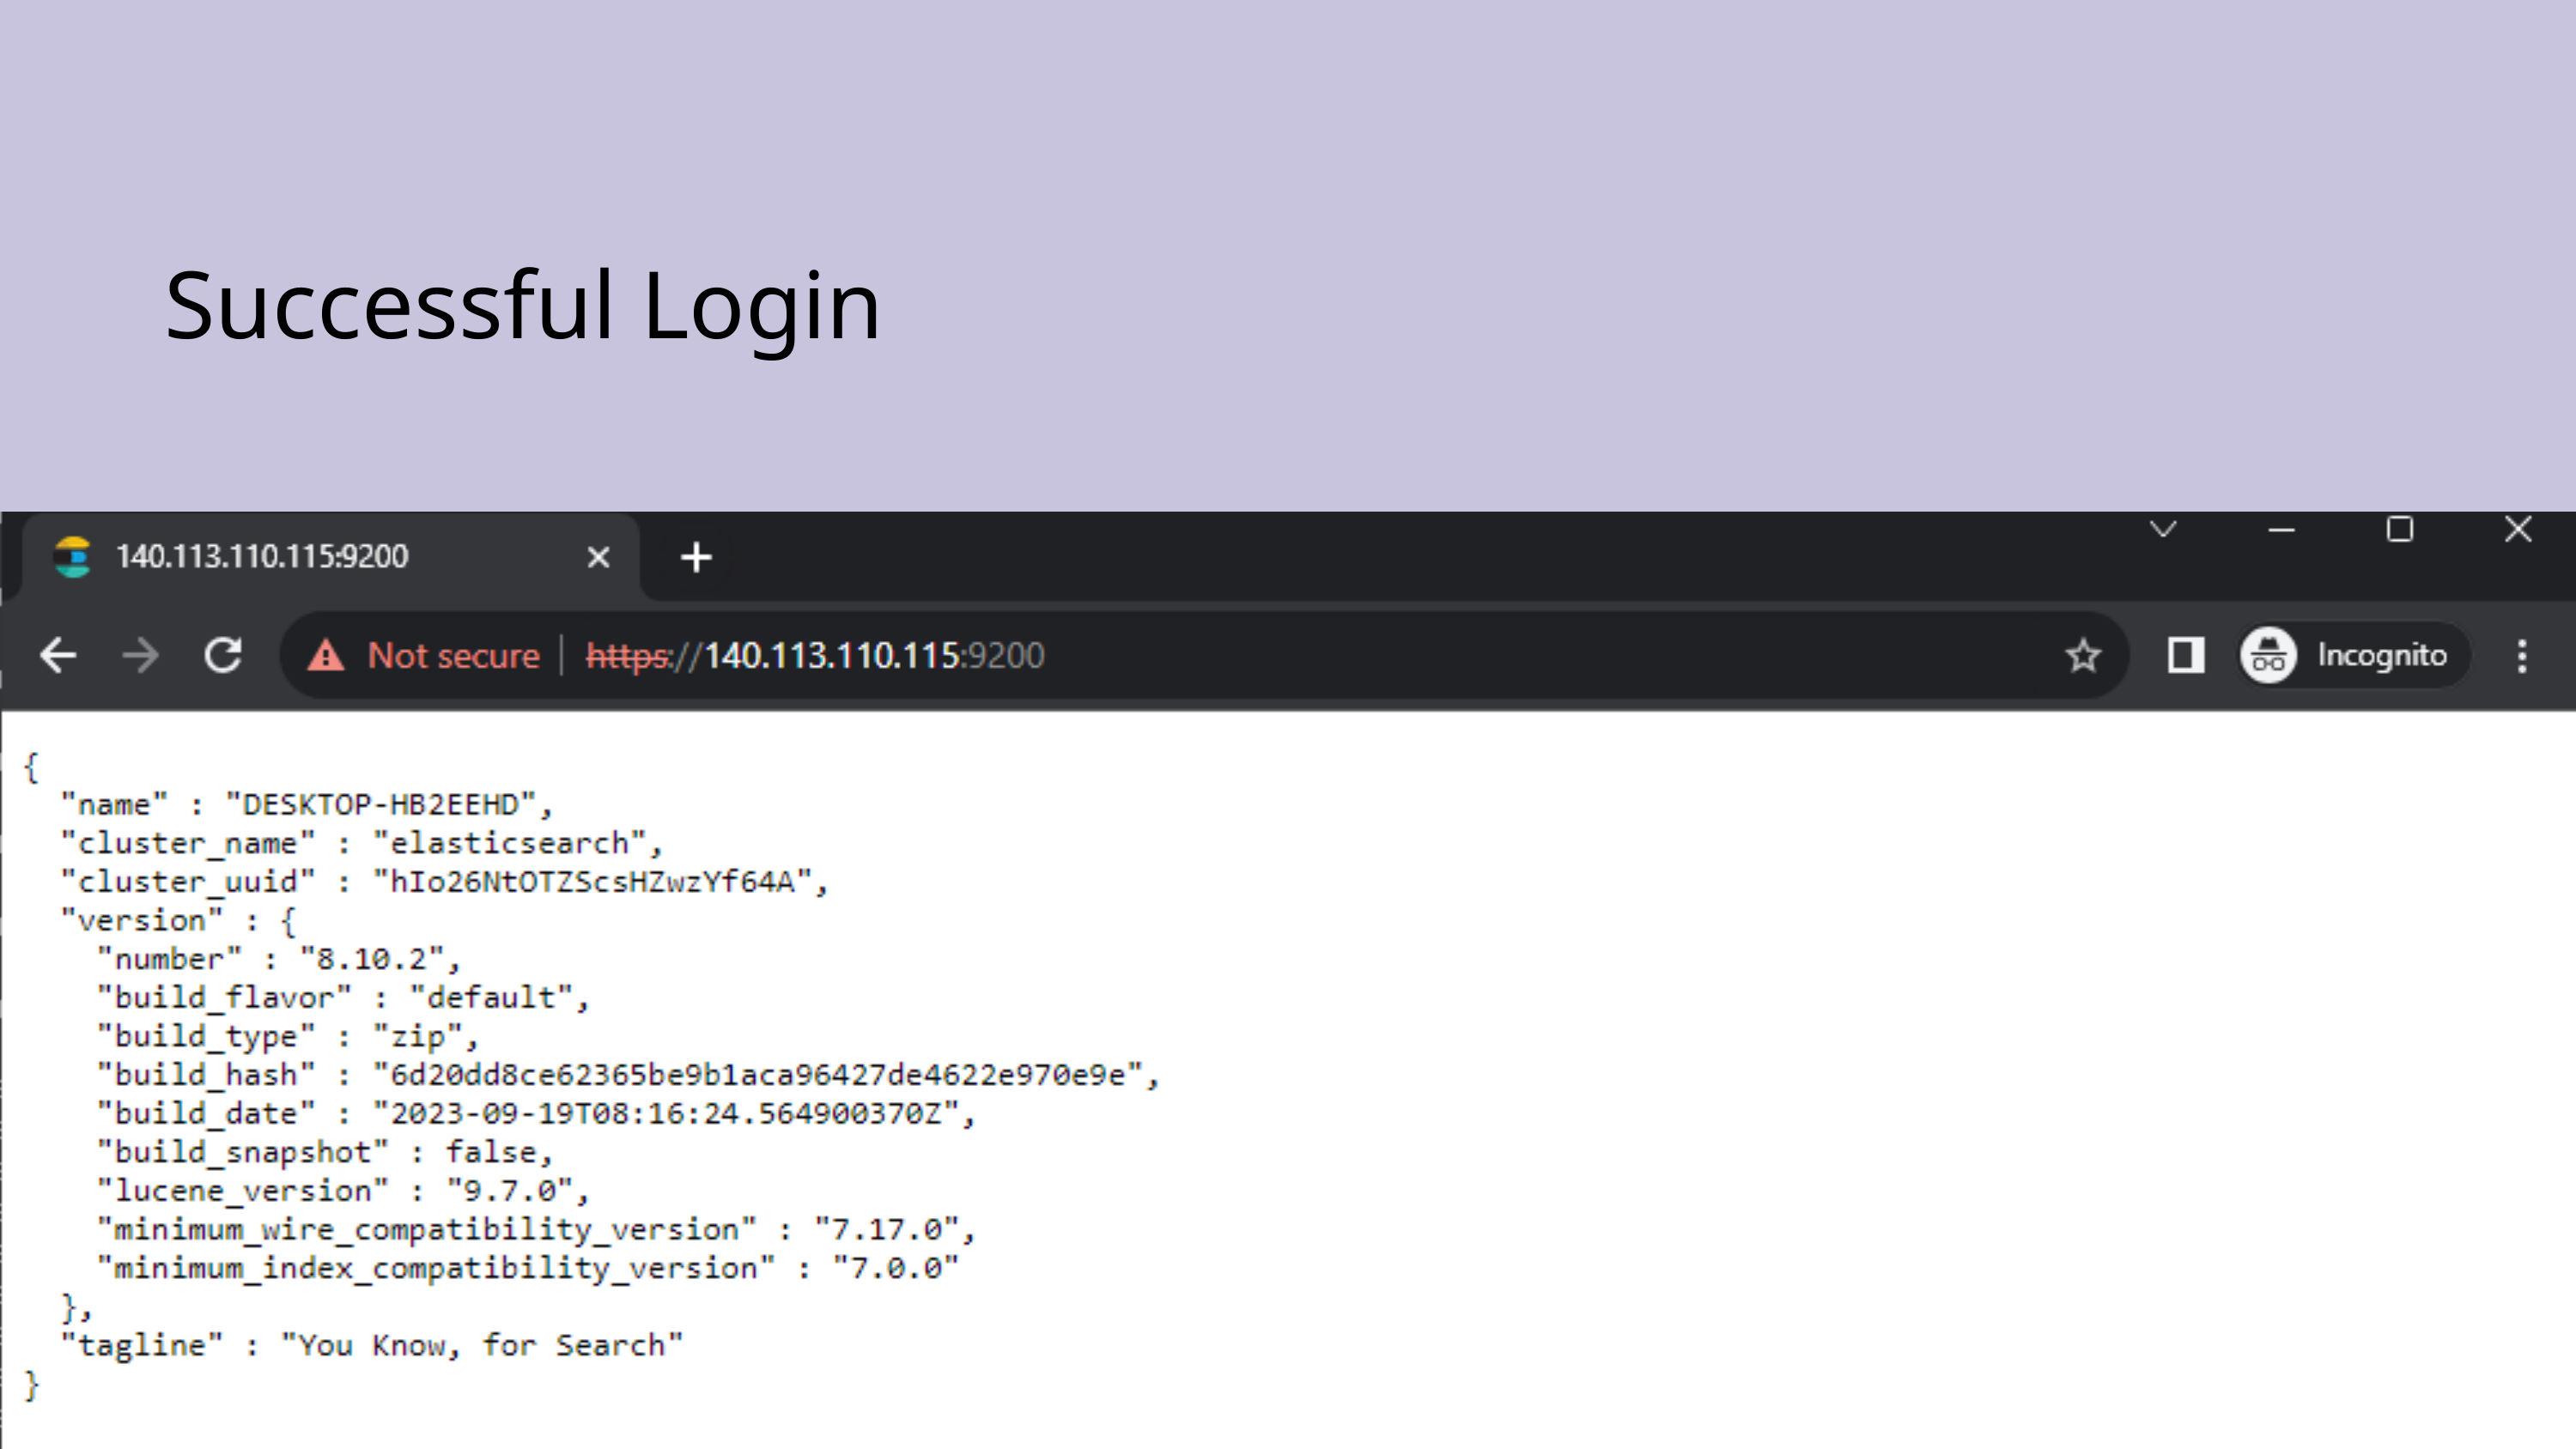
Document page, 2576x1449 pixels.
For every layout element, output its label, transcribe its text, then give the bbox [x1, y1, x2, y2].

text_box Successful Login [144, 227, 905, 357]
text_box [0, 512, 2576, 1449]
